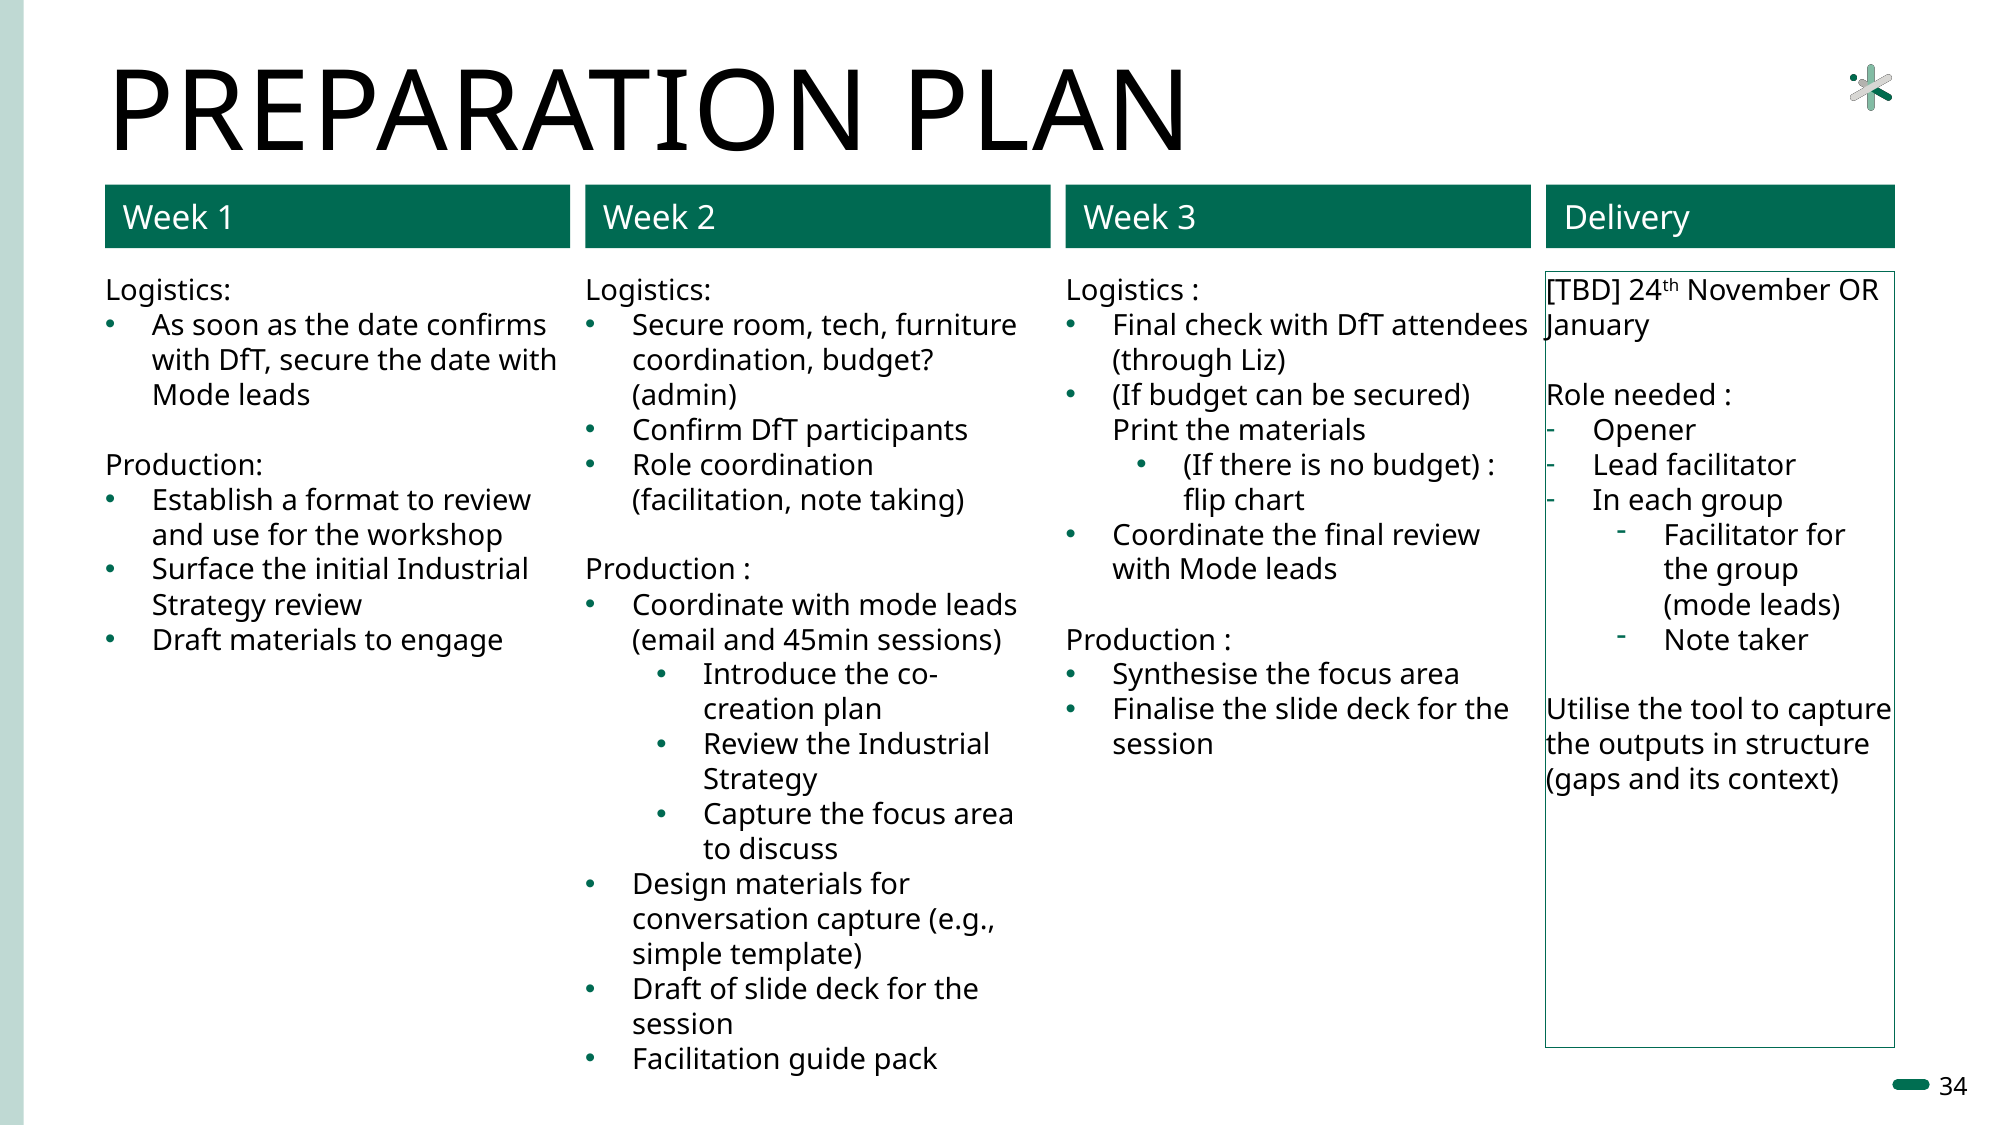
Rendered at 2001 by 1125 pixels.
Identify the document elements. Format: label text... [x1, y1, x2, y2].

title Preparation plan [106, 59, 1969, 175]
text_box Week 1 [105, 184, 571, 249]
text_box Week 3 [1065, 184, 1531, 249]
text_box [TBD] 24th November OR January Role needed : Opener Lead facilitator In each group Facilitator for the group (mode leads) Note taker Utilise the tool to capture the outputs in structure (gaps and its context) [1545, 271, 1895, 1048]
list Logistics: As soon as the date confirms with DfT, secure the date with Mode leads Production: Establish a format to review and use for the workshop Surface the initial Industrial Strategy review Draft materials to engage [105, 271, 571, 1048]
text_box Week 2 [585, 184, 1051, 249]
picture [1846, 63, 1896, 112]
text_box Delivery [1546, 184, 1895, 249]
text_box Logistics: Secure room, tech, furniture coordination, budget? (admin) Confirm DfT participants Role coordination (facilitation, note taking) Production : Coordinate with mode leads (email and 45min sessions) Introduce the co-creation plan Review the Industrial Strategy Capture the focus area to discuss Design materials for conversation capture (e.g., simple template) Draft of slide deck for the session Facilitation guide pack [585, 271, 1039, 1048]
text_box Logistics : Final check with DfT attendees (through Liz) (If budget can be secured) Print the materials (If there is no budget) : flip chart Coordinate the final review with Mode leads Production : Synthesise the focus area Finalise the slide deck for the session [1065, 271, 1531, 902]
